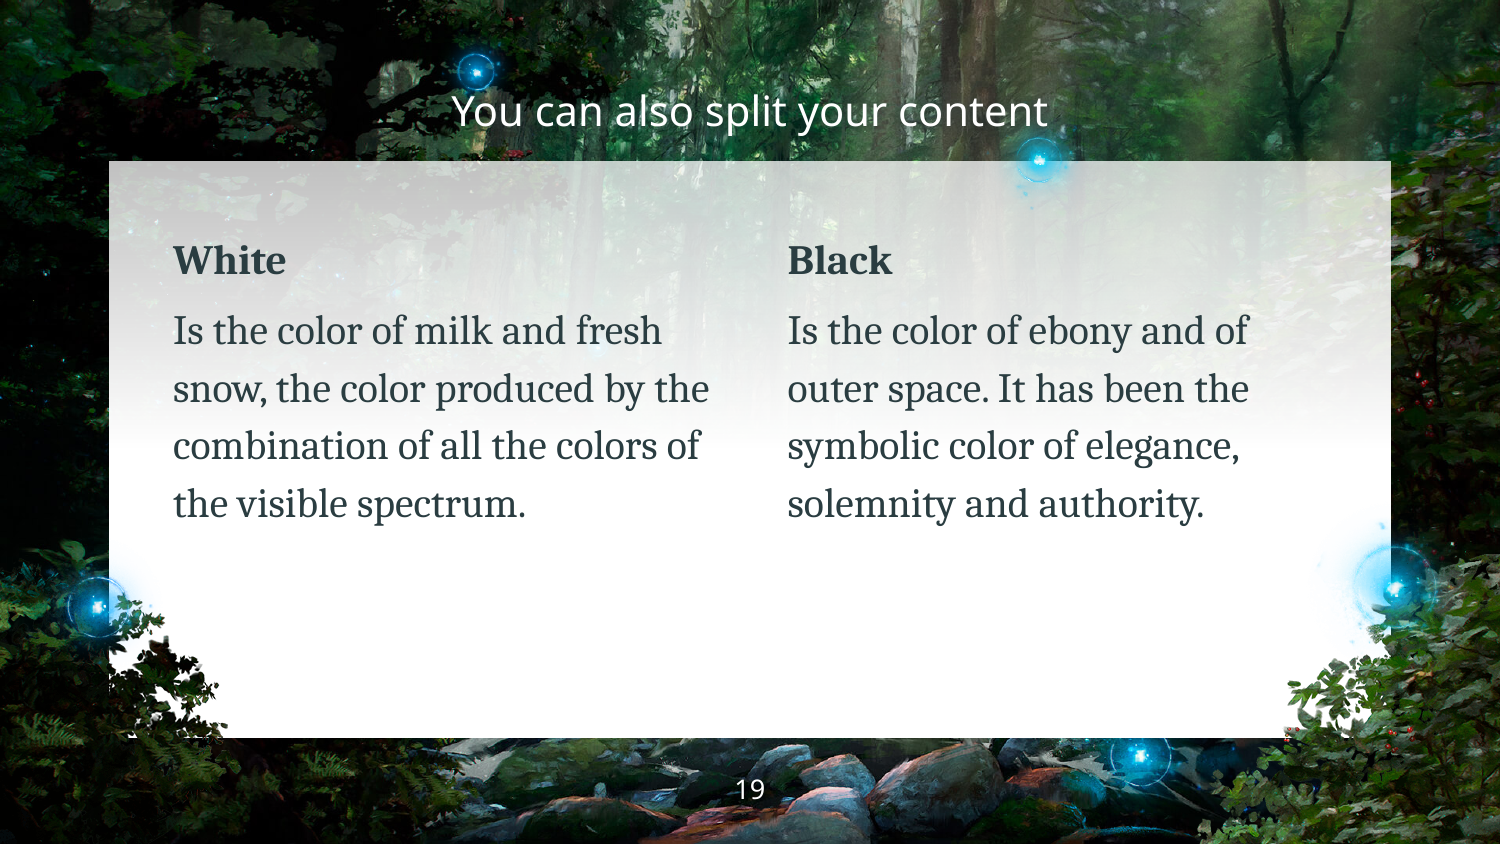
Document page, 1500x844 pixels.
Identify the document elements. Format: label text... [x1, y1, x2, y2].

list Black Is the color of ebony and of outer space. It has been the symbolic color of elegance, solemnity and authority. [787, 225, 1327, 674]
slide_number 19 [705, 737, 795, 844]
title You can also split your content [121, 0, 1379, 136]
picture [1134, 750, 1146, 762]
picture [0, 0, 1500, 844]
list White Is the color of milk and fresh snow, the color produced by the combination of all the colors of the visible spectrum. [173, 225, 713, 674]
